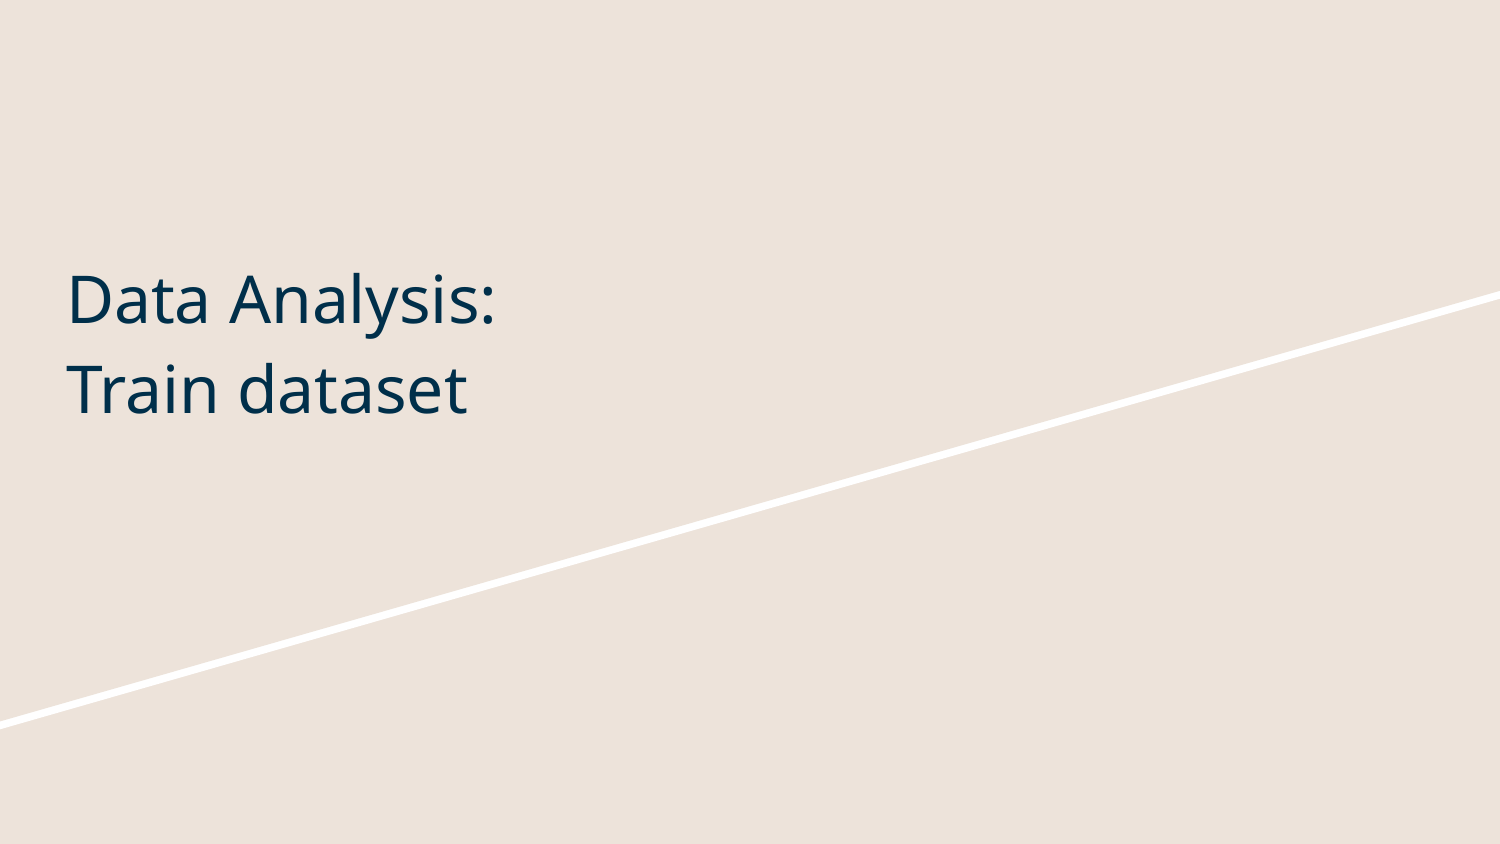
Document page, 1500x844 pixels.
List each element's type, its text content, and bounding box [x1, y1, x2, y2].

title Data Analysis: Train dataset [51, 238, 1449, 449]
